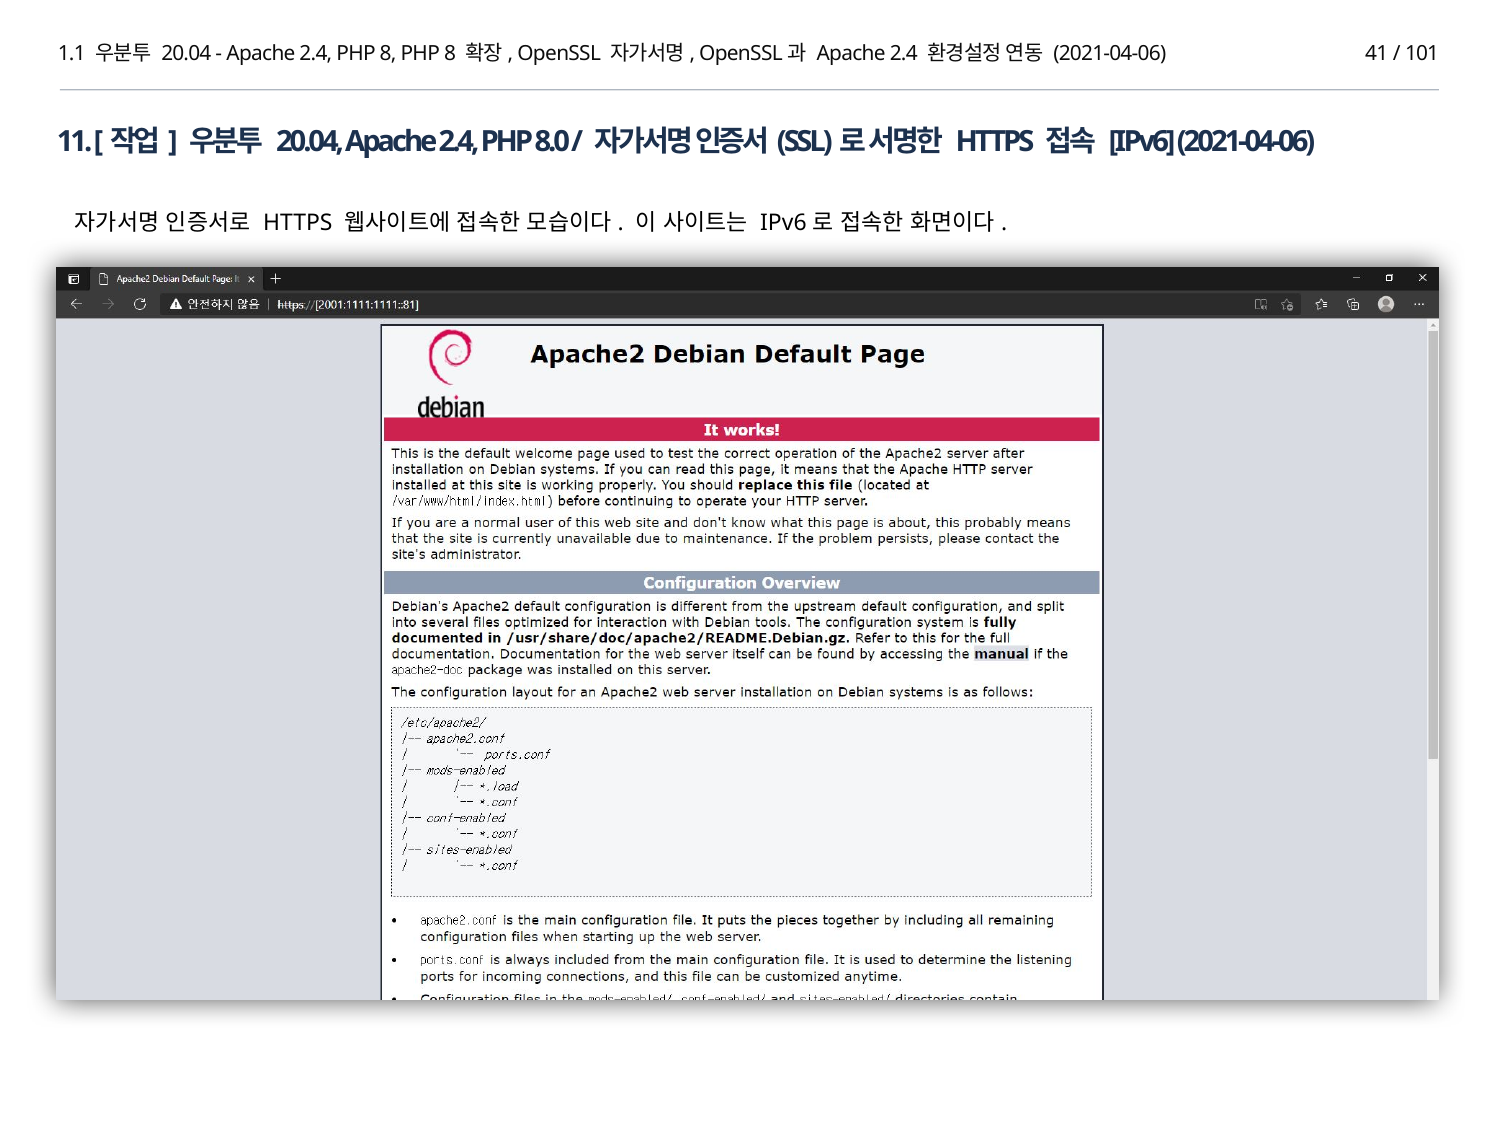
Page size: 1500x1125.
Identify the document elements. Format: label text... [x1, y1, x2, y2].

text_box 자가서명 인증서로 HTTPS 웹사이트에 접속한 모습이다. 이 사이트는 IPv6로 접속한 화면이다. [59, 192, 1450, 250]
text_box 41 / 101 [1193, 31, 1454, 75]
text_box 11. [작업] 우분투 20.04, Apache 2.4, PHP 8.0 / 자가서명 인증서(SSL)로 서명한 HTTPS 접속 [IPv6] (2021-04-06) [42, 114, 1439, 211]
picture [56, 267, 1439, 1000]
text_box 1.1 우분투 20.04 - Apache 2.4, PHP 8, PHP 8 확장, OpenSSL 자가서명, OpenSSL과 Apache 2.4 환경설정 연동 (2021-04-06) [43, 32, 1193, 72]
